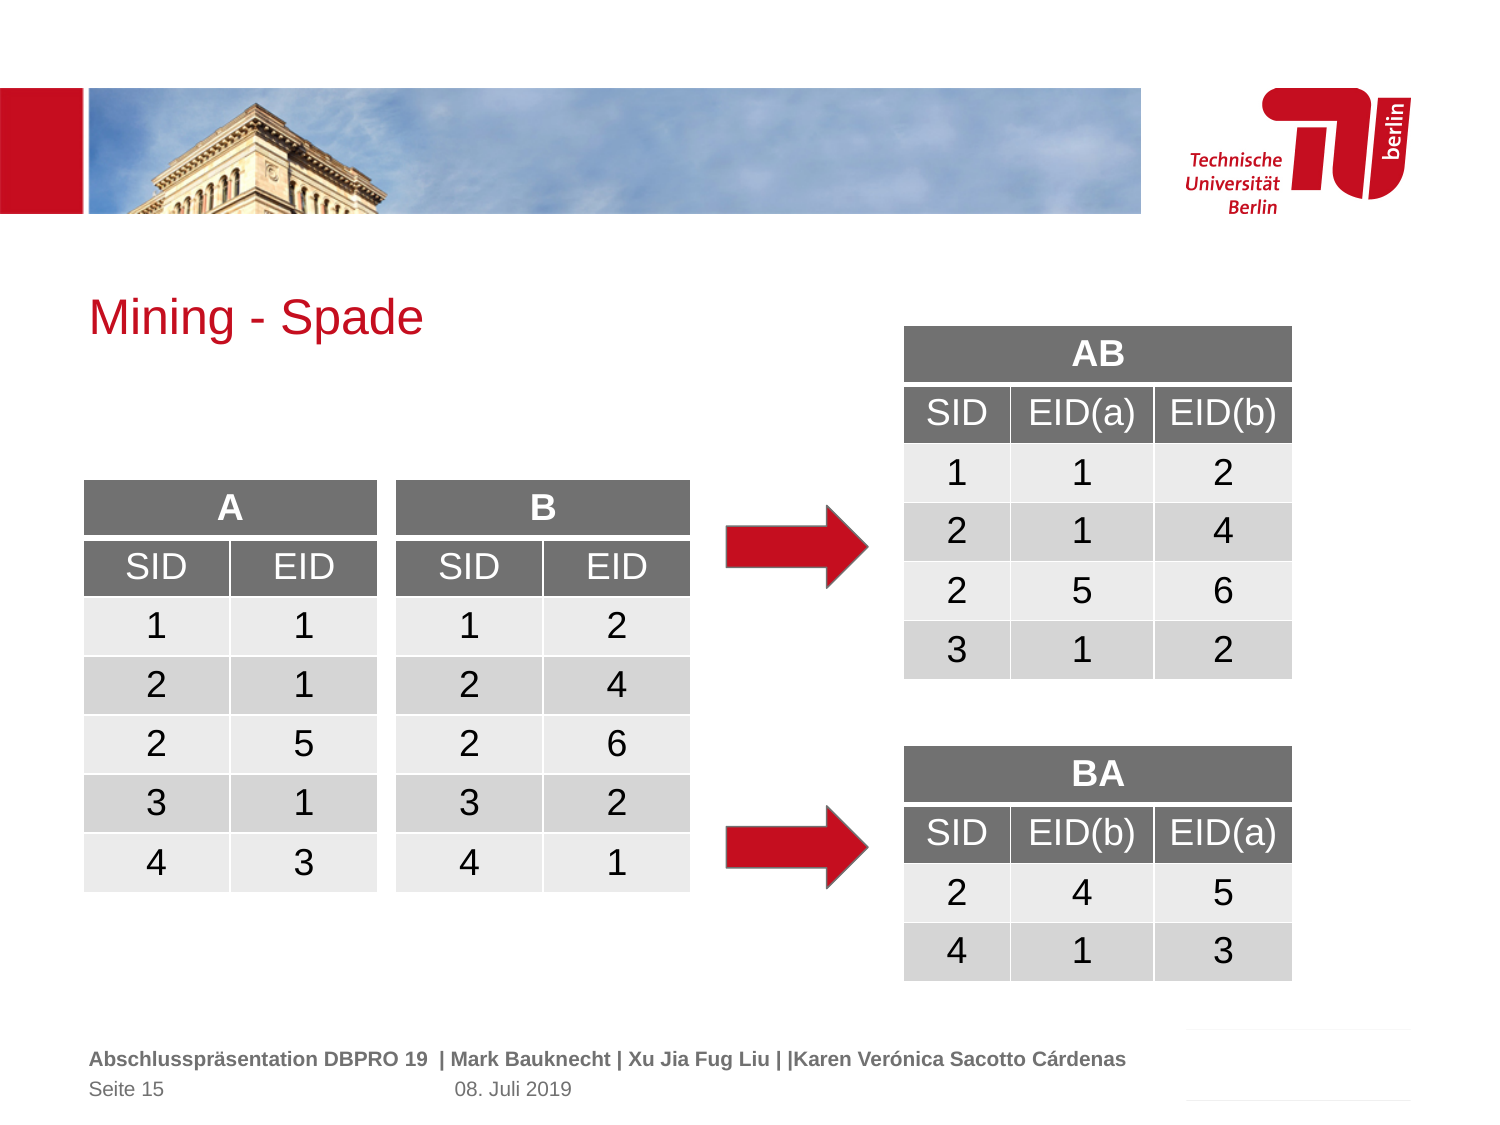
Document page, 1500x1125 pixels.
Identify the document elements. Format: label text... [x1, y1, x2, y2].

table_cell EID(a) [1155, 807, 1292, 863]
table_cell SID [904, 807, 1010, 863]
table_cell 1 [231, 657, 377, 714]
table_cell 2 [904, 503, 1010, 561]
table_cell 1 [396, 598, 542, 655]
table_cell 1 [231, 775, 377, 832]
table_cell 1 [1011, 503, 1153, 561]
title Mining - Spade [88, 285, 1411, 345]
table_cell 5 [1155, 864, 1292, 922]
table_cell 2 [84, 716, 229, 773]
table_cell 1 [1011, 621, 1153, 679]
table_cell 5 [231, 716, 377, 773]
table_cell 4 [904, 923, 1010, 981]
table_cell 1 [1011, 444, 1153, 502]
table_cell 3 [1155, 923, 1292, 981]
table_cell SID [84, 541, 229, 596]
table_cell EID(b) [1155, 387, 1292, 443]
table_cell 2 [1155, 621, 1292, 679]
table_cell 1 [84, 598, 229, 655]
table_cell 4 [544, 657, 690, 714]
slide_number Seite 15 [88, 1075, 420, 1101]
picture [0, 88, 1141, 214]
table_cell 2 [904, 864, 1010, 922]
table_cell 2 [84, 657, 229, 714]
table_cell 1 [231, 598, 377, 655]
table_cell EID(a) [1011, 387, 1153, 443]
table_cell 6 [544, 716, 690, 773]
table_cell 2 [904, 562, 1010, 620]
text_box [726, 805, 869, 889]
table_cell 1 [904, 444, 1010, 502]
table_cell 3 [231, 834, 377, 892]
table_cell SID [396, 541, 542, 596]
picture [1186, 88, 1411, 214]
table_cell 2 [544, 598, 690, 655]
table_header AB [904, 326, 1292, 382]
table_header BA [904, 746, 1292, 802]
table_cell 3 [84, 775, 229, 832]
table_cell 3 [396, 775, 542, 832]
table_cell EID(b) [1011, 807, 1153, 863]
table_cell 3 [904, 621, 1010, 679]
table_cell 2 [396, 716, 542, 773]
table_cell 5 [1011, 562, 1153, 620]
table_cell EID [231, 541, 377, 596]
table_cell 1 [1011, 923, 1153, 981]
table_header A [84, 480, 377, 535]
table_header B [396, 480, 690, 535]
table_cell SID [904, 387, 1010, 443]
table_cell 6 [1155, 562, 1292, 620]
table_cell 4 [1011, 864, 1153, 922]
table_cell 1 [544, 834, 690, 892]
footer Abschlusspräsentation DBPRO 19 | Mark Bauknecht | Xu Jia Fug Liu | |Karen Verónica Sacotto Cárdenas [88, 1045, 1176, 1071]
table_cell 2 [544, 775, 690, 832]
table_cell 2 [396, 657, 542, 714]
table_cell EID [544, 541, 690, 596]
table_cell 4 [84, 834, 229, 892]
text_box [726, 505, 869, 589]
table_cell 4 [396, 834, 542, 892]
table_cell 2 [1155, 444, 1292, 502]
table_cell 4 [1155, 503, 1292, 561]
